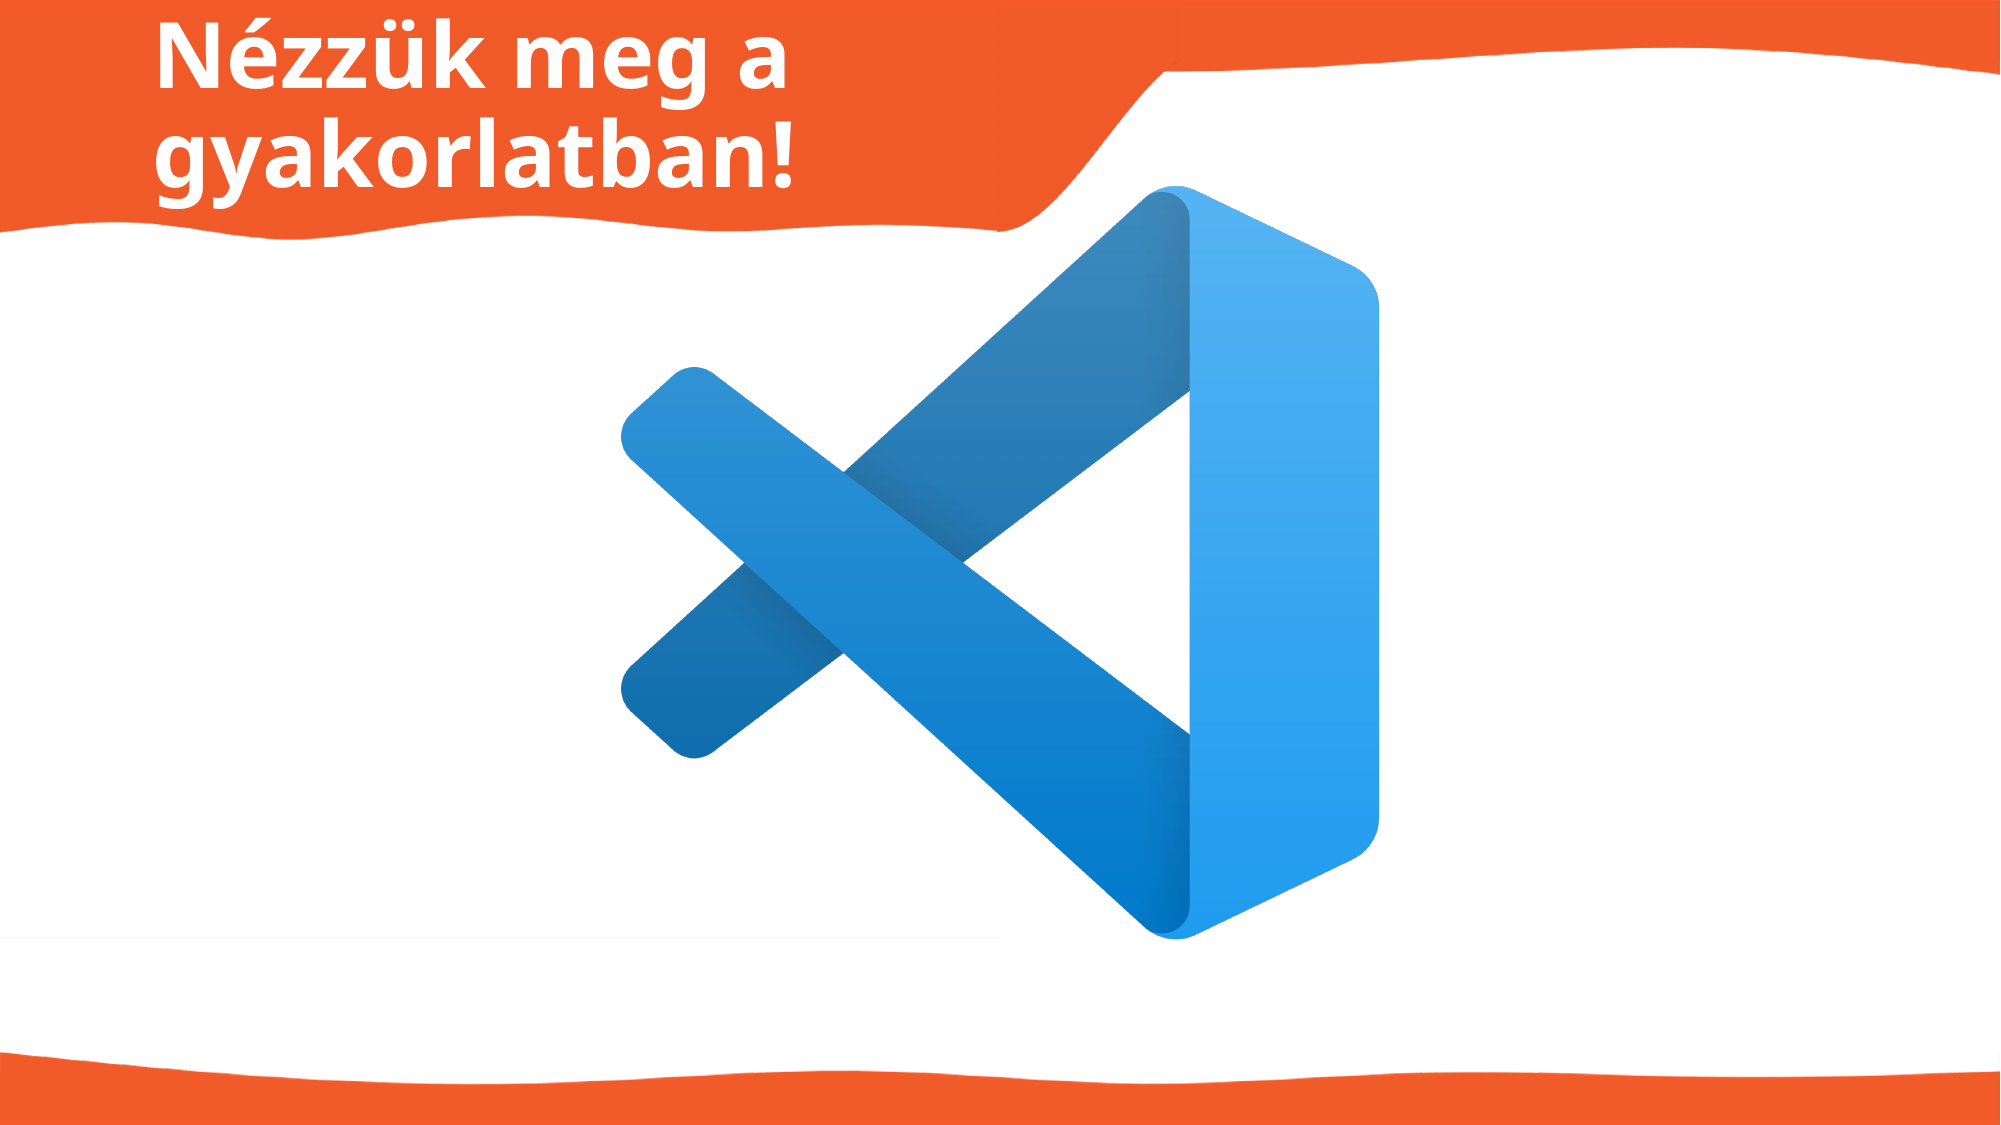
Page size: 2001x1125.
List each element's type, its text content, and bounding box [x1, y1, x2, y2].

picture [0, 0, 2000, 1125]
title Nézzük meg a gyakorlatban! [137, 0, 1104, 218]
